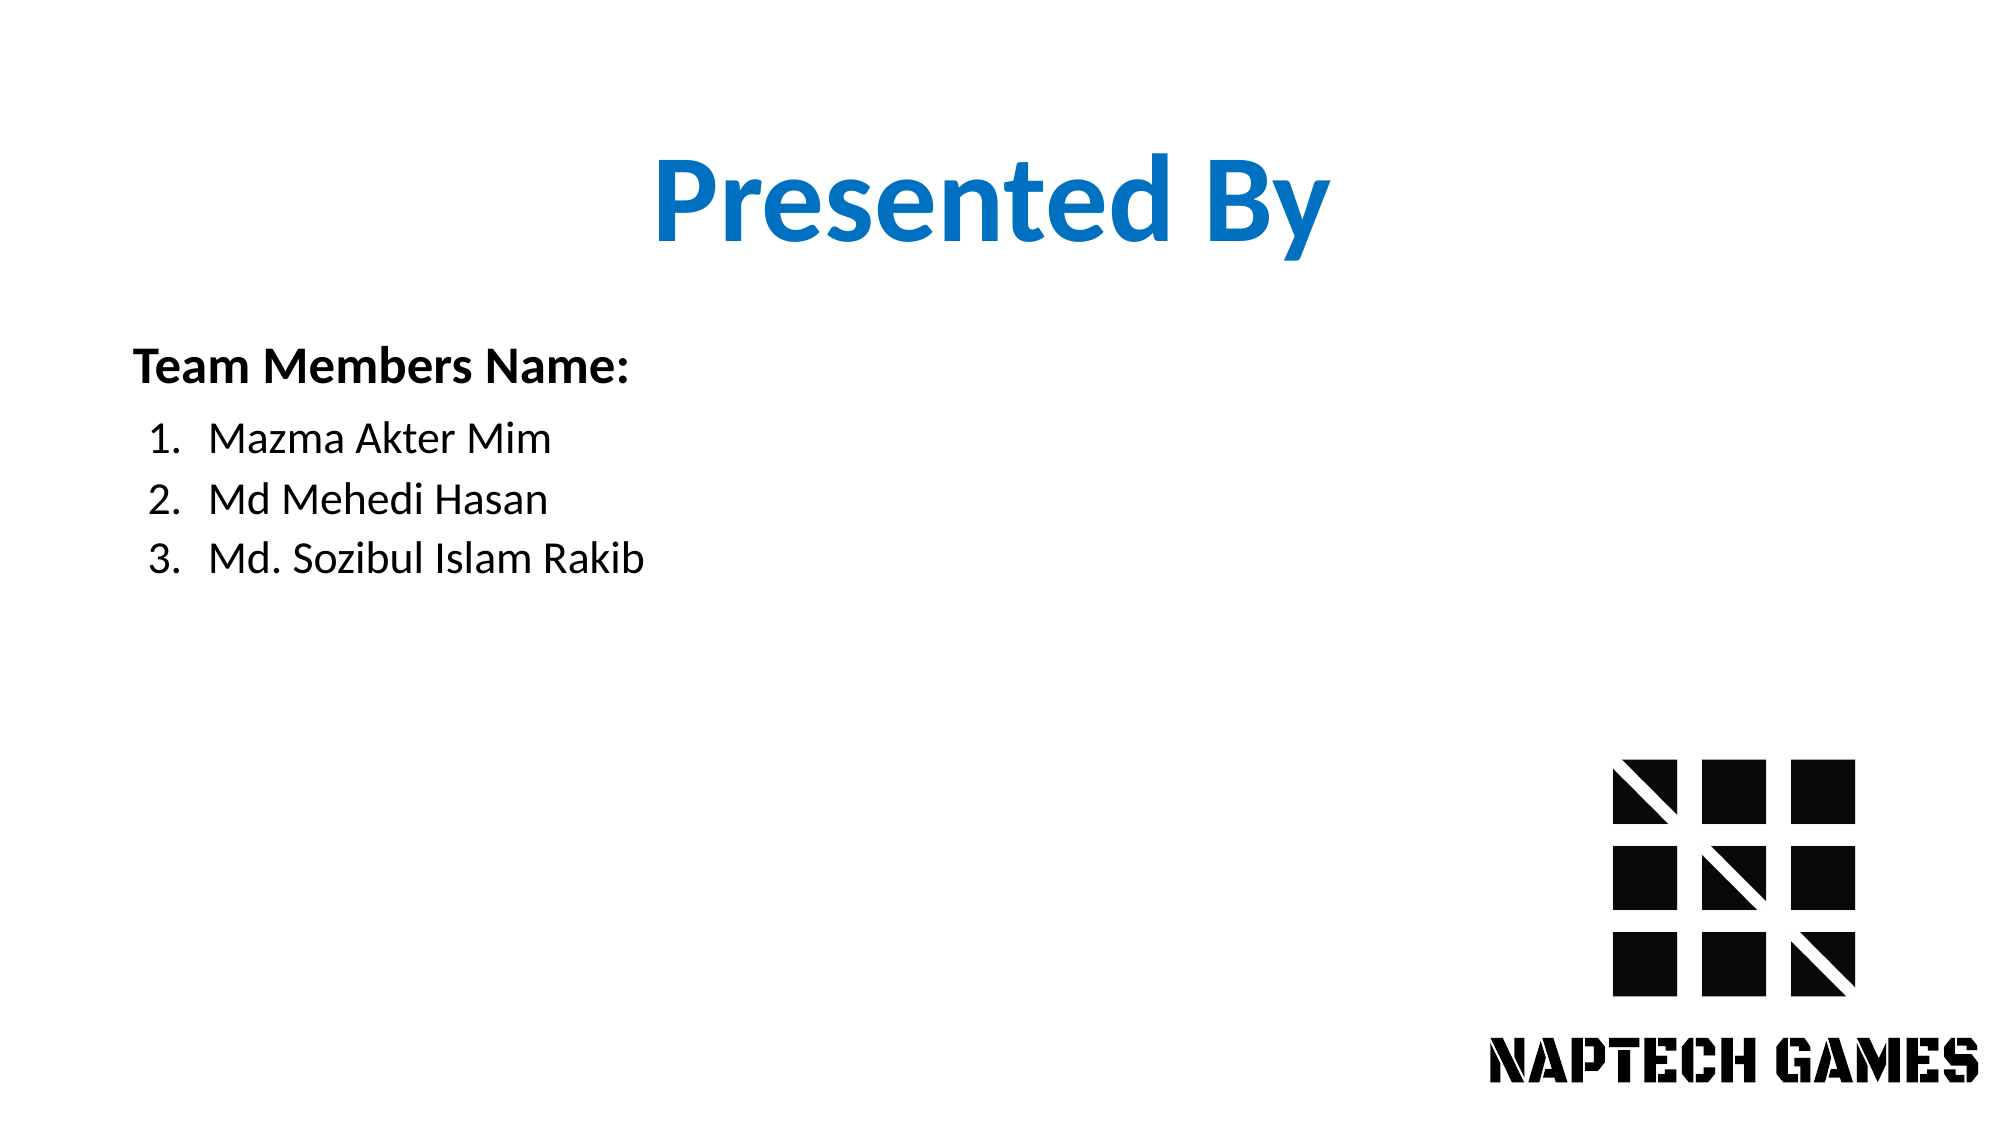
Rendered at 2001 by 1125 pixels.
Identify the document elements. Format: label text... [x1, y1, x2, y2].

picture [1487, 755, 1981, 1106]
subtitle Team Members Name: Mazma Akter Mim Md Mehedi Hasan Md. Sozibul Islam Rakib [117, 340, 1618, 726]
title Presented By [64, 80, 1949, 277]
